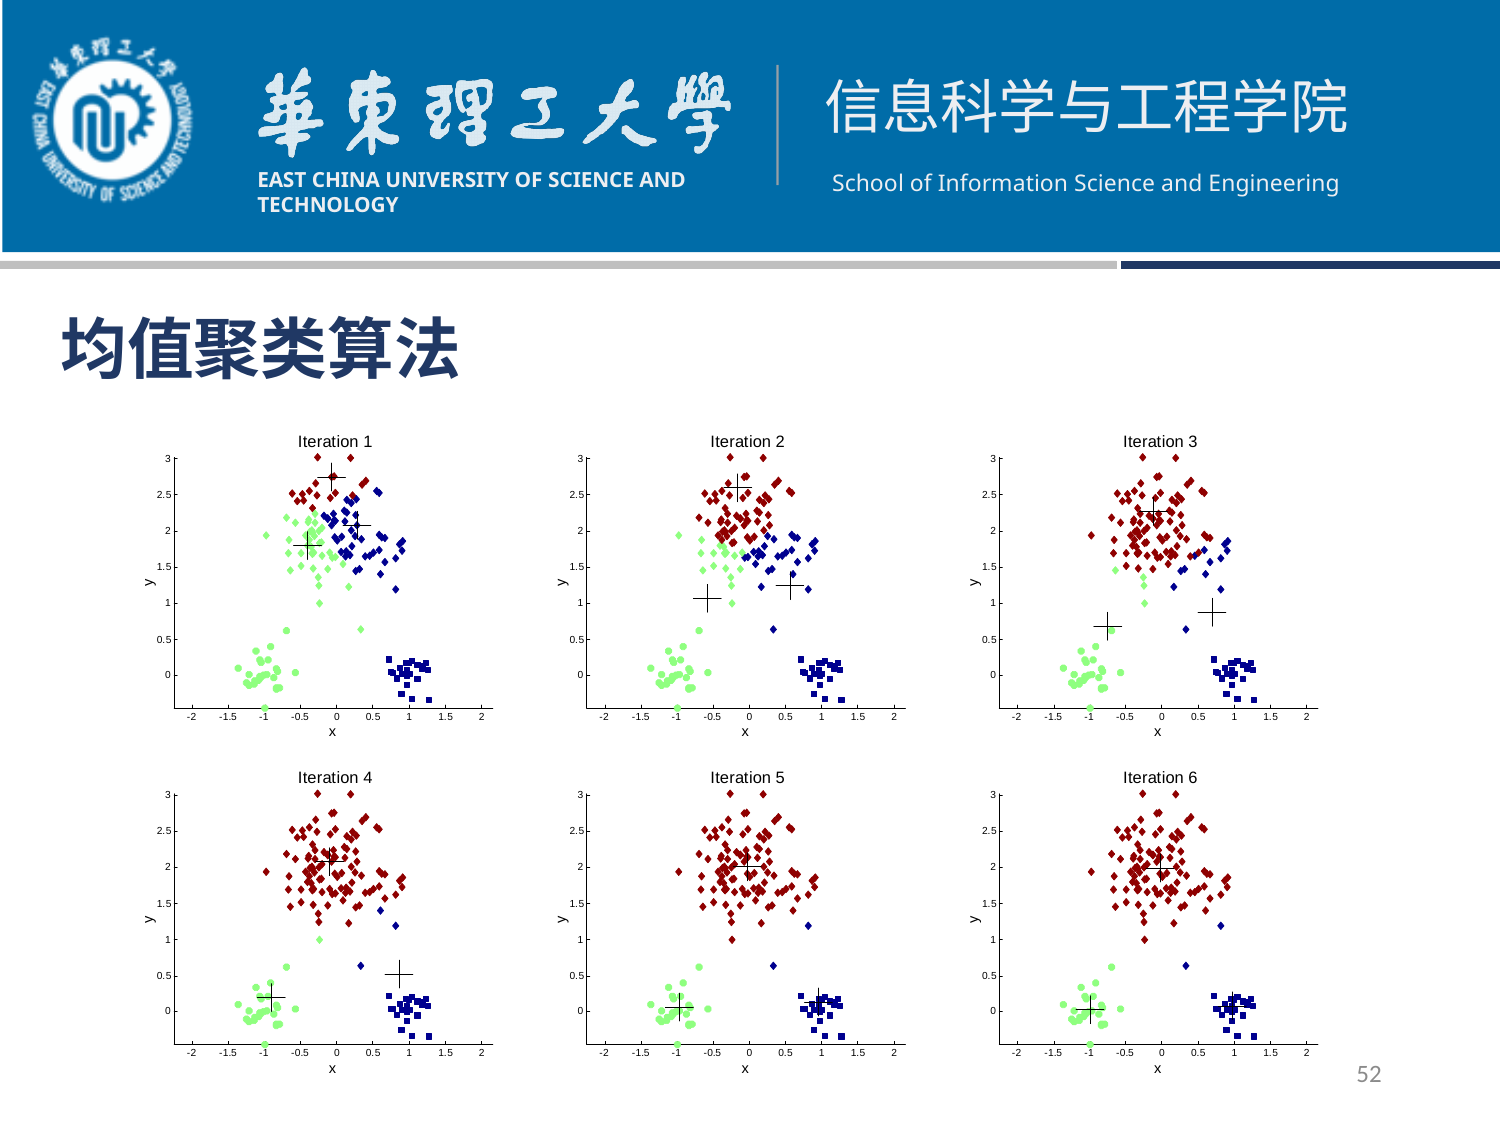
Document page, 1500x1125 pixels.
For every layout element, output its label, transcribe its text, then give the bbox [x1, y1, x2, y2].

picture [22, 32, 202, 214]
text_box 52 [1059, 1042, 1397, 1103]
picture [120, 770, 1359, 1080]
picture [120, 433, 1359, 744]
